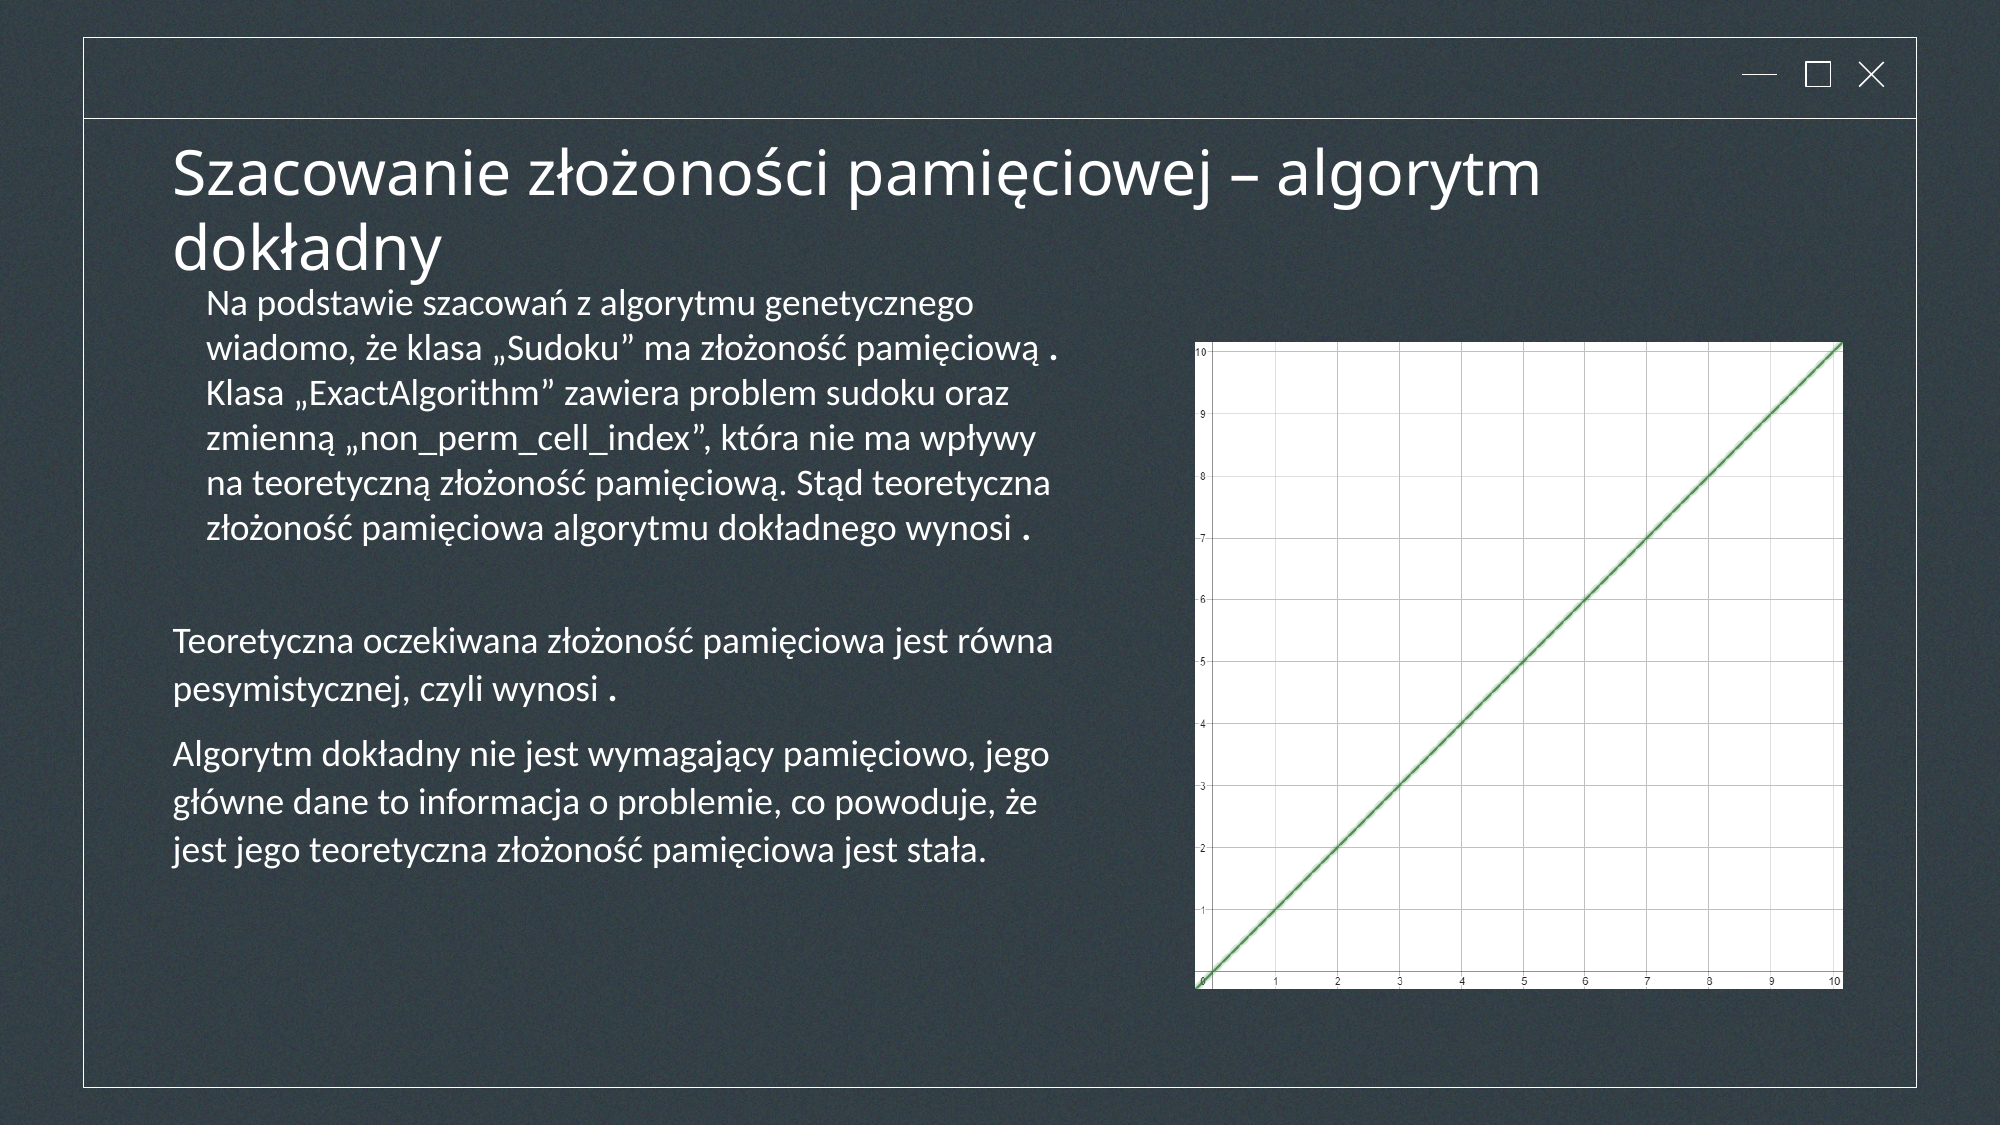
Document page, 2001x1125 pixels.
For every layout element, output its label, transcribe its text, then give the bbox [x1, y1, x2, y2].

picture [0, 0, 2000, 1125]
title Szacowanie złożoności pamięciowej – algorytm dokładny [157, 117, 1843, 243]
